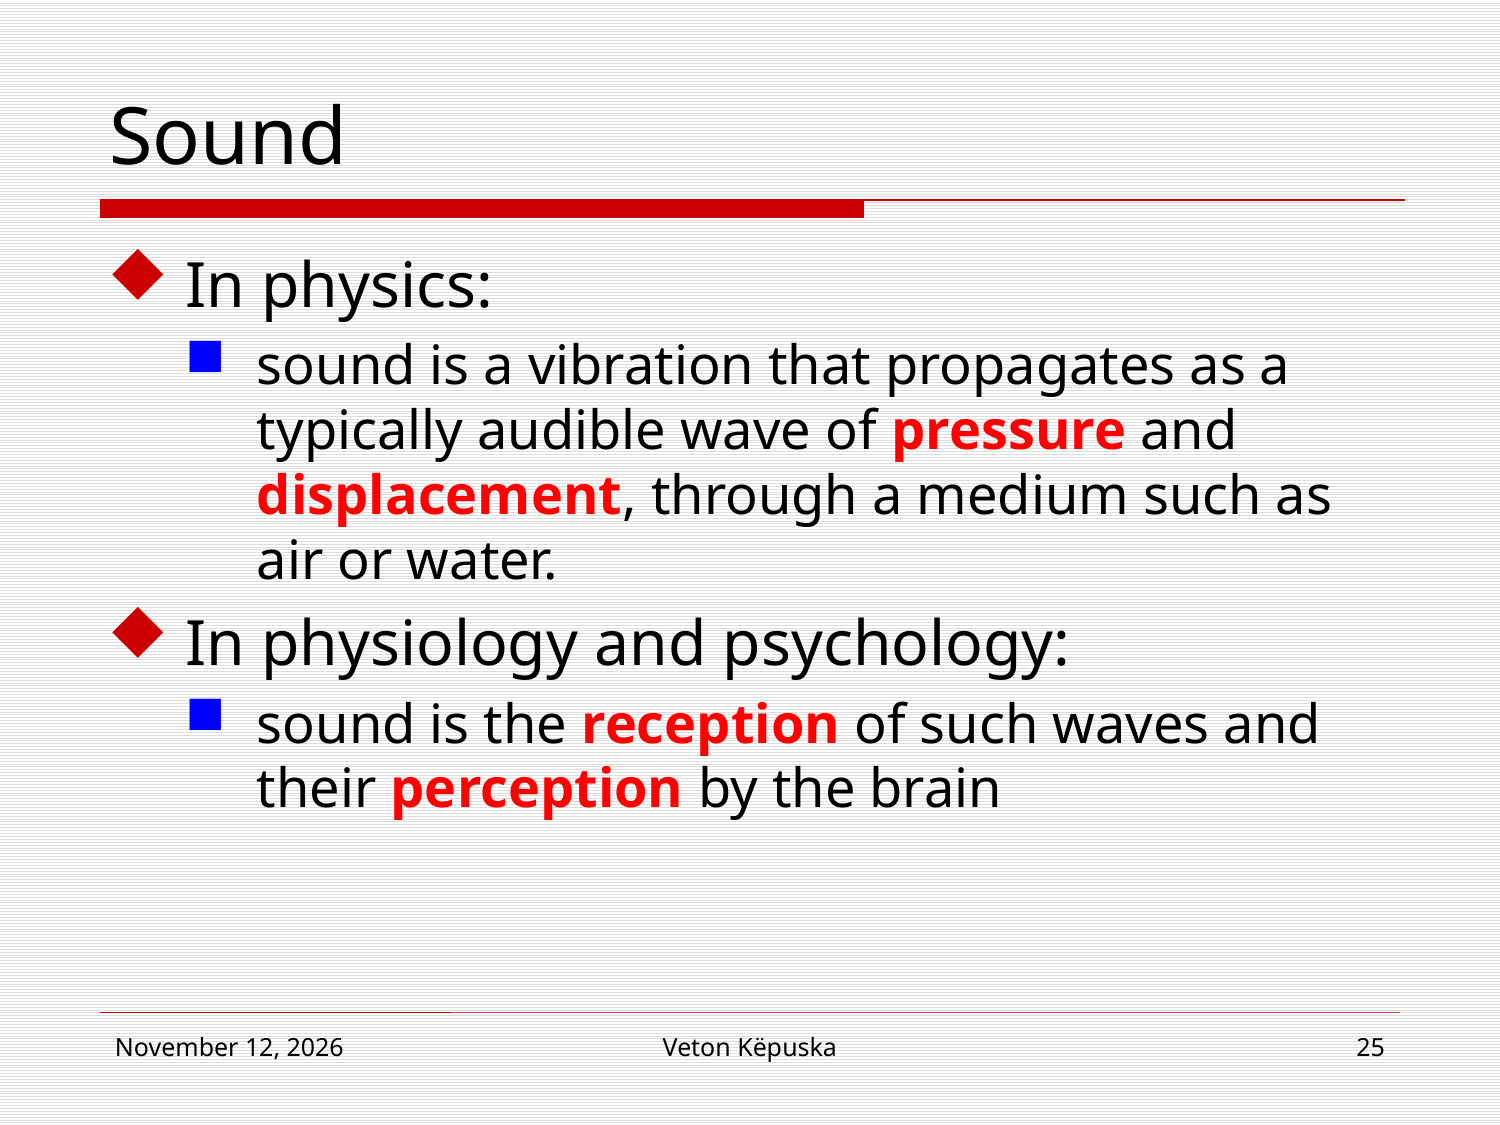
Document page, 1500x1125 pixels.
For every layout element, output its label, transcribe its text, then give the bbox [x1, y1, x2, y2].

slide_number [99, 1024, 426, 1103]
slide_number 25 [1074, 1024, 1401, 1103]
list In physics: sound is a vibration that propagates as a typically audible wave of pressure and displacement, through a medium such as air or water. In physiology and psychology: sound is the reception of such waves and their perception by the brain [92, 237, 1406, 988]
title Sound [93, 49, 1407, 188]
footer Veton Këpuska [512, 1024, 988, 1103]
